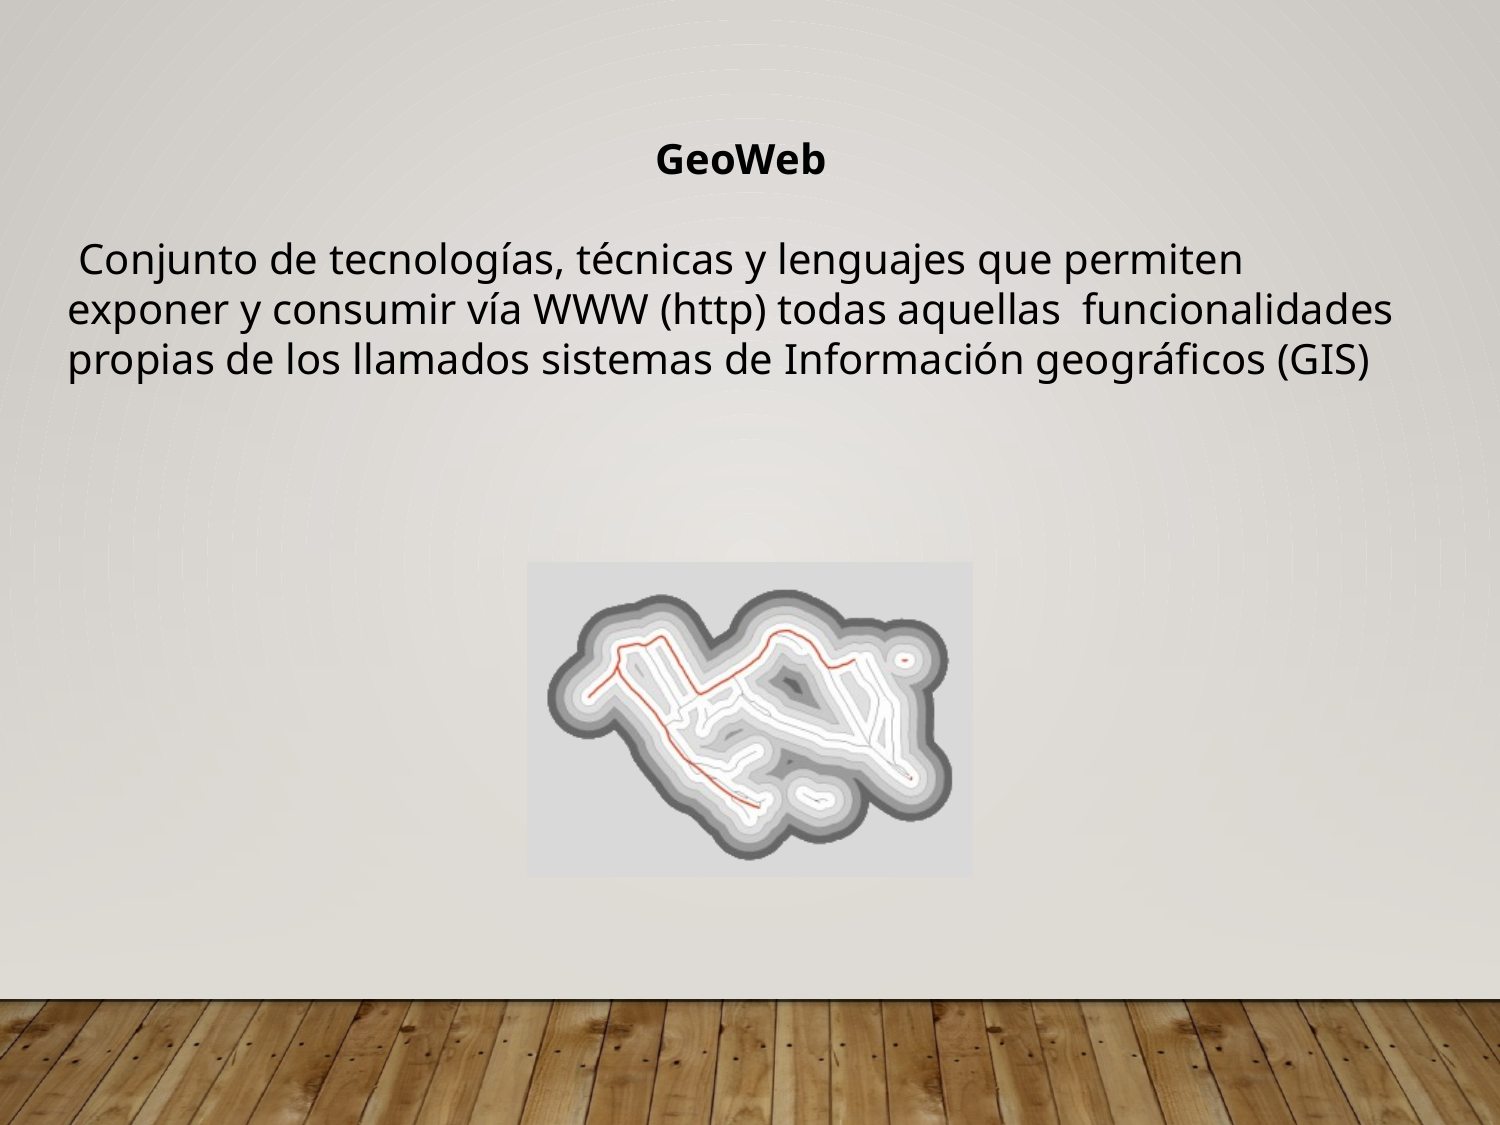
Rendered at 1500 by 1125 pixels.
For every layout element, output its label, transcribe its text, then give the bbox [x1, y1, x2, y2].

picture [527, 562, 973, 878]
text_box GeoWeb Conjunto de tecnologías, técnicas y lenguajes que permiten exponer y consumir vía WWW (http) todas aquellas funcionalidades propias de los llamados sistemas de Información geográficos (GIS) [53, 125, 1430, 391]
picture [0, 999, 1500, 1125]
